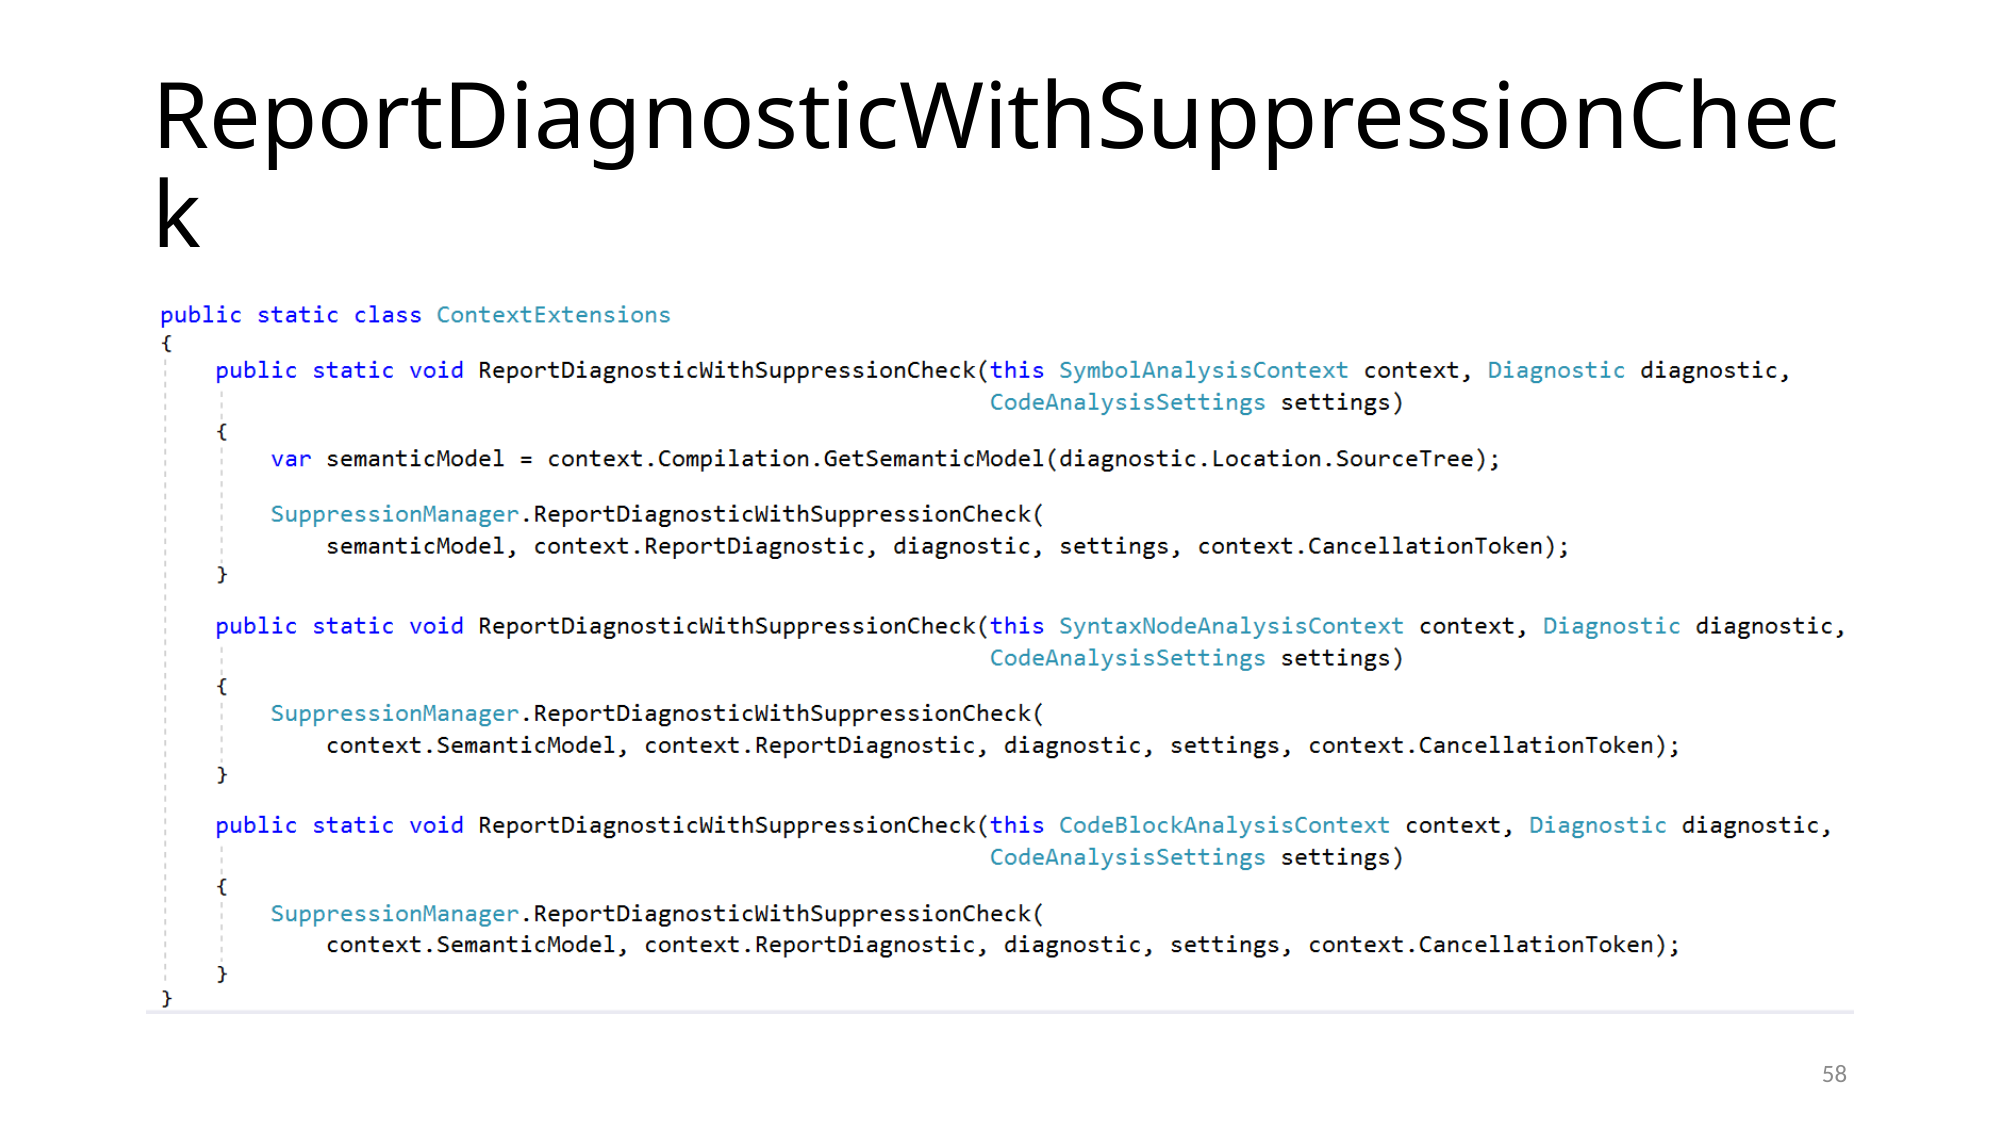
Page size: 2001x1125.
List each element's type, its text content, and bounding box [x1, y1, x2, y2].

slide_number 58 [1412, 1042, 1863, 1103]
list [146, 299, 1854, 1014]
title ReportDiagnosticWithSuppressionCheck [137, 59, 1863, 278]
